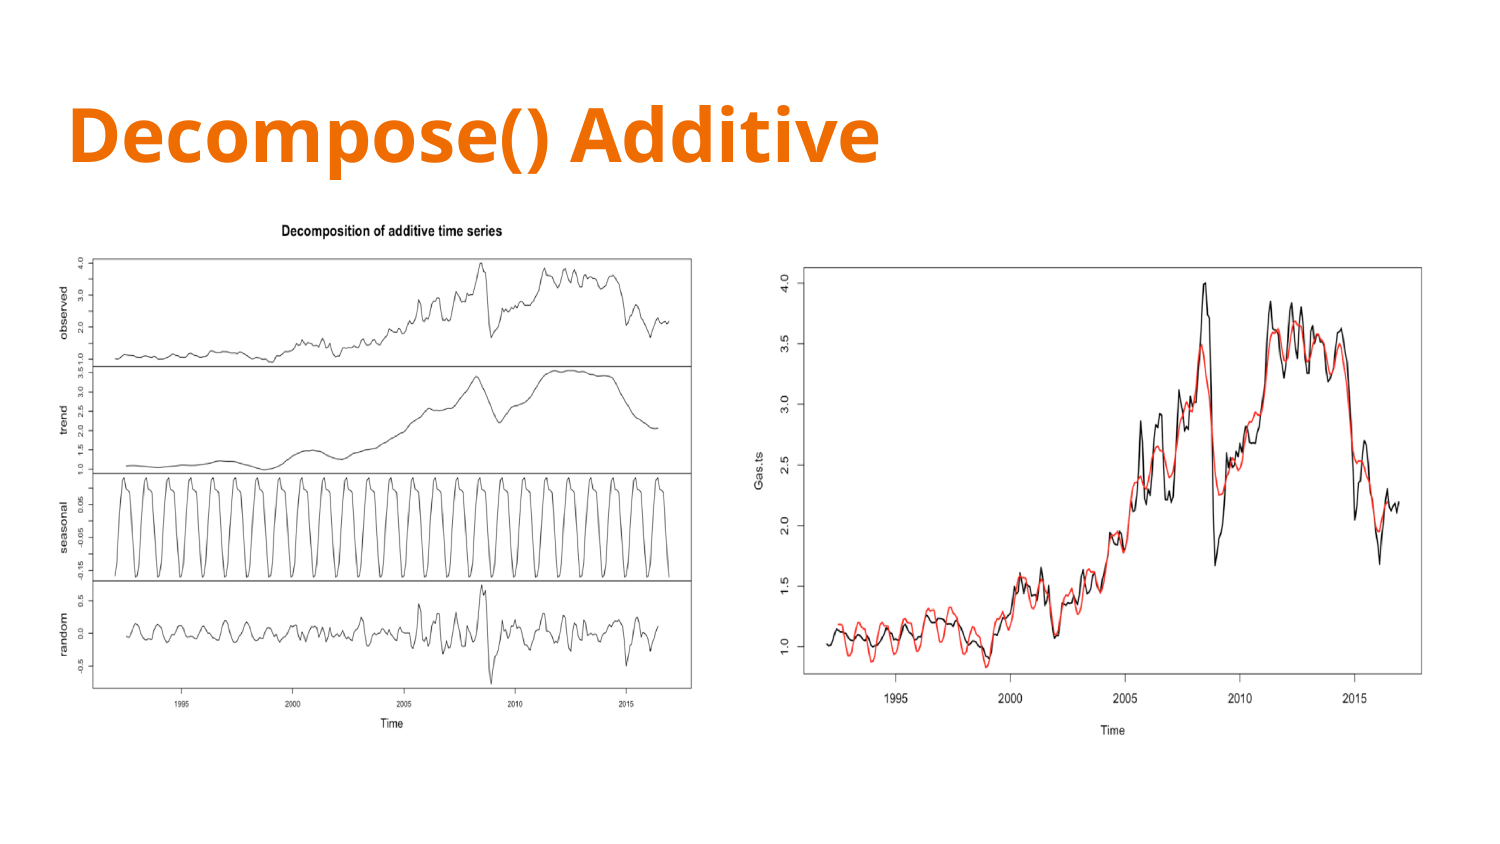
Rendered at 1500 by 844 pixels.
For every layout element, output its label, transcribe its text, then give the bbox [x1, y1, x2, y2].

picture [50, 207, 708, 750]
title Decompose() Additive [51, 72, 1449, 189]
picture [749, 202, 1450, 755]
